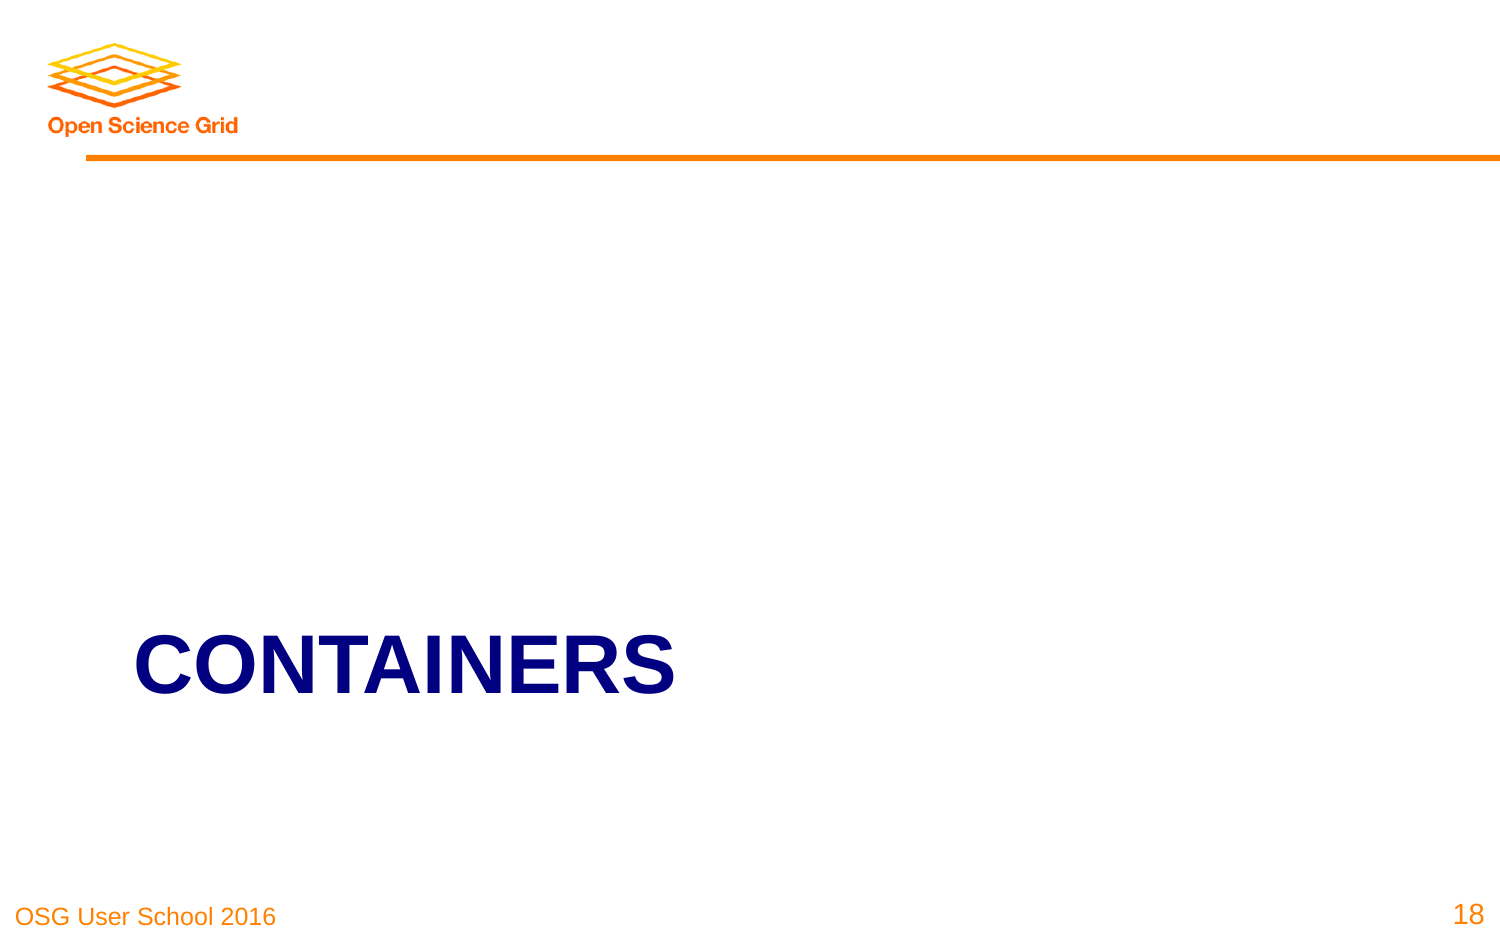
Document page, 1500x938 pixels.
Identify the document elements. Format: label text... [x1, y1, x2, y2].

picture [28, 24, 257, 151]
slide_number 18 [1430, 874, 1500, 938]
title Containers [118, 602, 1394, 789]
